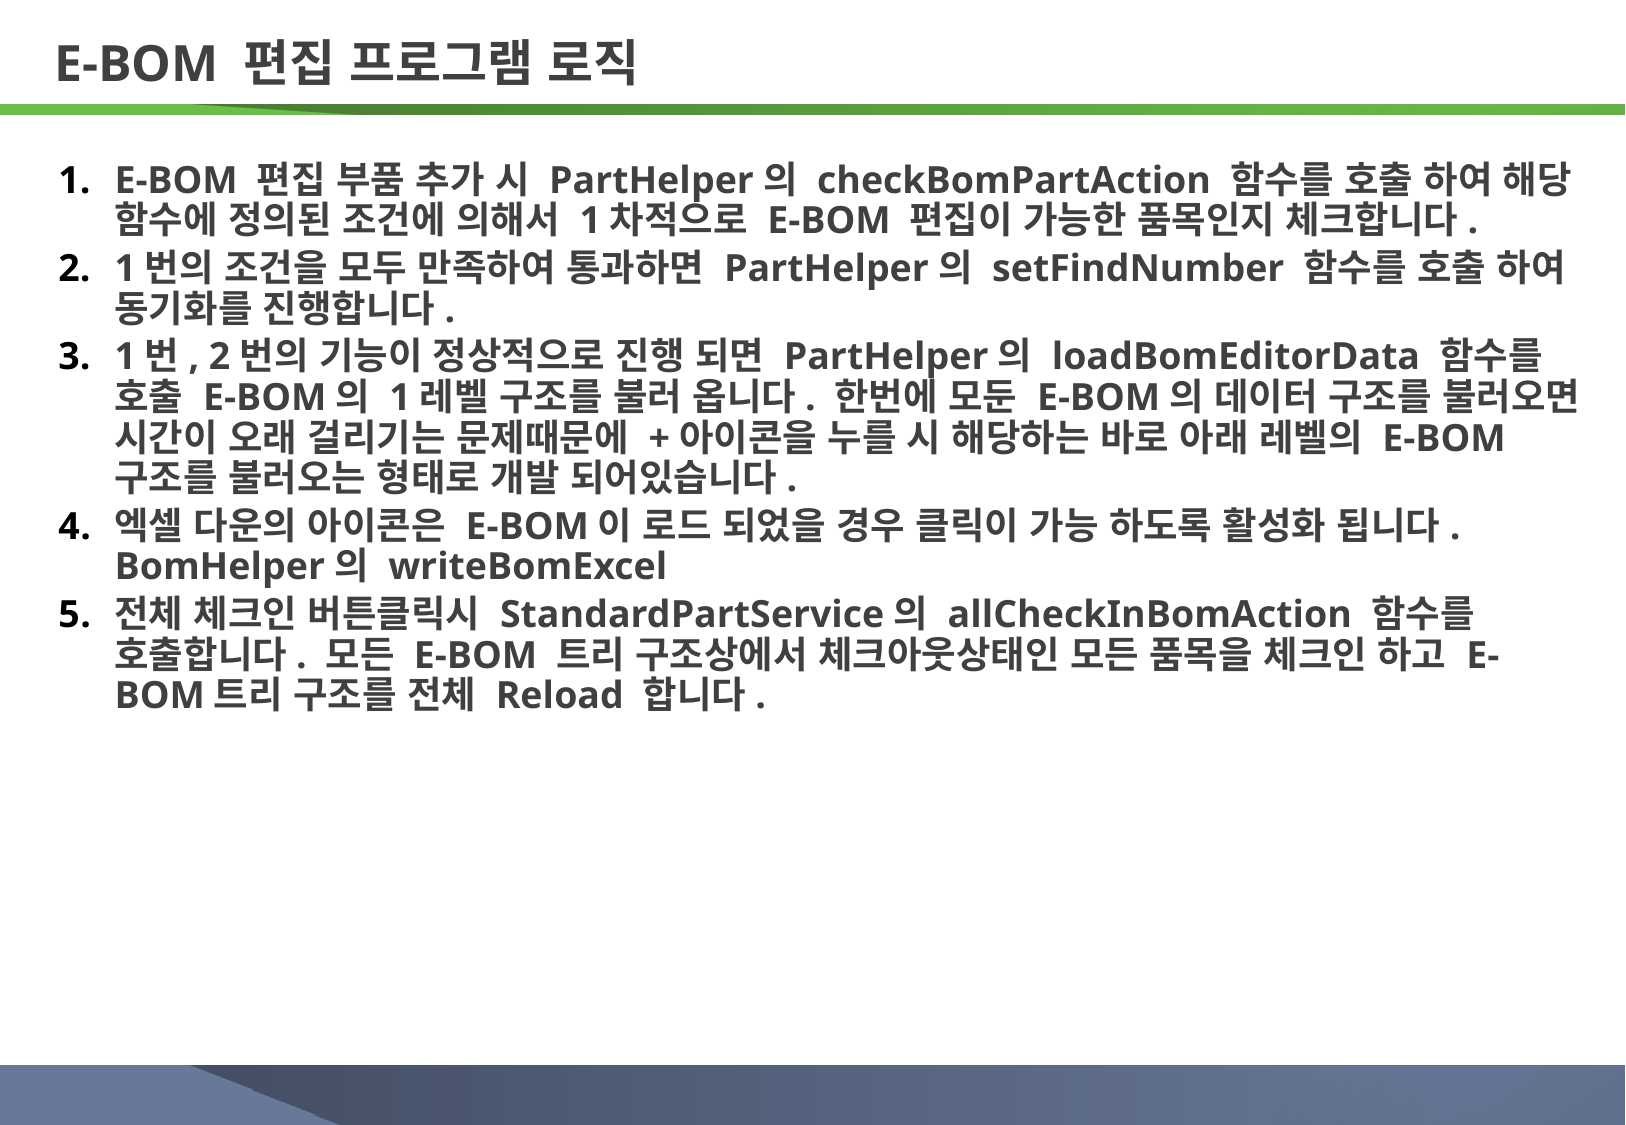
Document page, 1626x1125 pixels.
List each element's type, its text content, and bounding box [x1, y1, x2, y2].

title E-bom 편집 프로그램 로직 [54, 33, 1462, 91]
list E-BOM 편집 부품 추가 시 PartHelper의 checkBomPartAction 함수를 호출 하여 해당 함수에 정의된 조건에 의해서 1차적으로 E-BOM 편집이 가능한 품목인지 체크합니다. 1번의 조건을 모두 만족하여 통과하면 PartHelper의 setFindNumber 함수를 호출 하여 동기화를 진행합니다. 1번, 2번의 기능이 정상적으로 진행 되면 PartHelper의 loadBomEditorData 함수를 호출 E-BOM의 1레벨 구조를 불러 옵니다. 한번에 모둔 E-BOM의 데이터 구조를 불러오면 시간이 오래 걸리기는 문제때문에 +아이콘을 누를 시 해당하는 바로 아래 레벨의 E-BOM 구조를 불러오는 형태로 개발 되어있습니다. 엑셀 다운의 아이콘은 E-BOM이 로드 되었을 경우 클릭이 가능 하도록 활성화 됩니다. BomHelper의 writeBomExcel 전체 체크인 버튼클릭시 StandardPartService의 allCheckInBomAction 함수를 호출합니다. 모든 E-BOM 트리 구조상에서 체크아웃상태인 모든 품목을 체크인 하고 E-BOM트리 구조를 전체 Reload 합니다. [58, 160, 1588, 1014]
picture [0, 104, 1625, 115]
